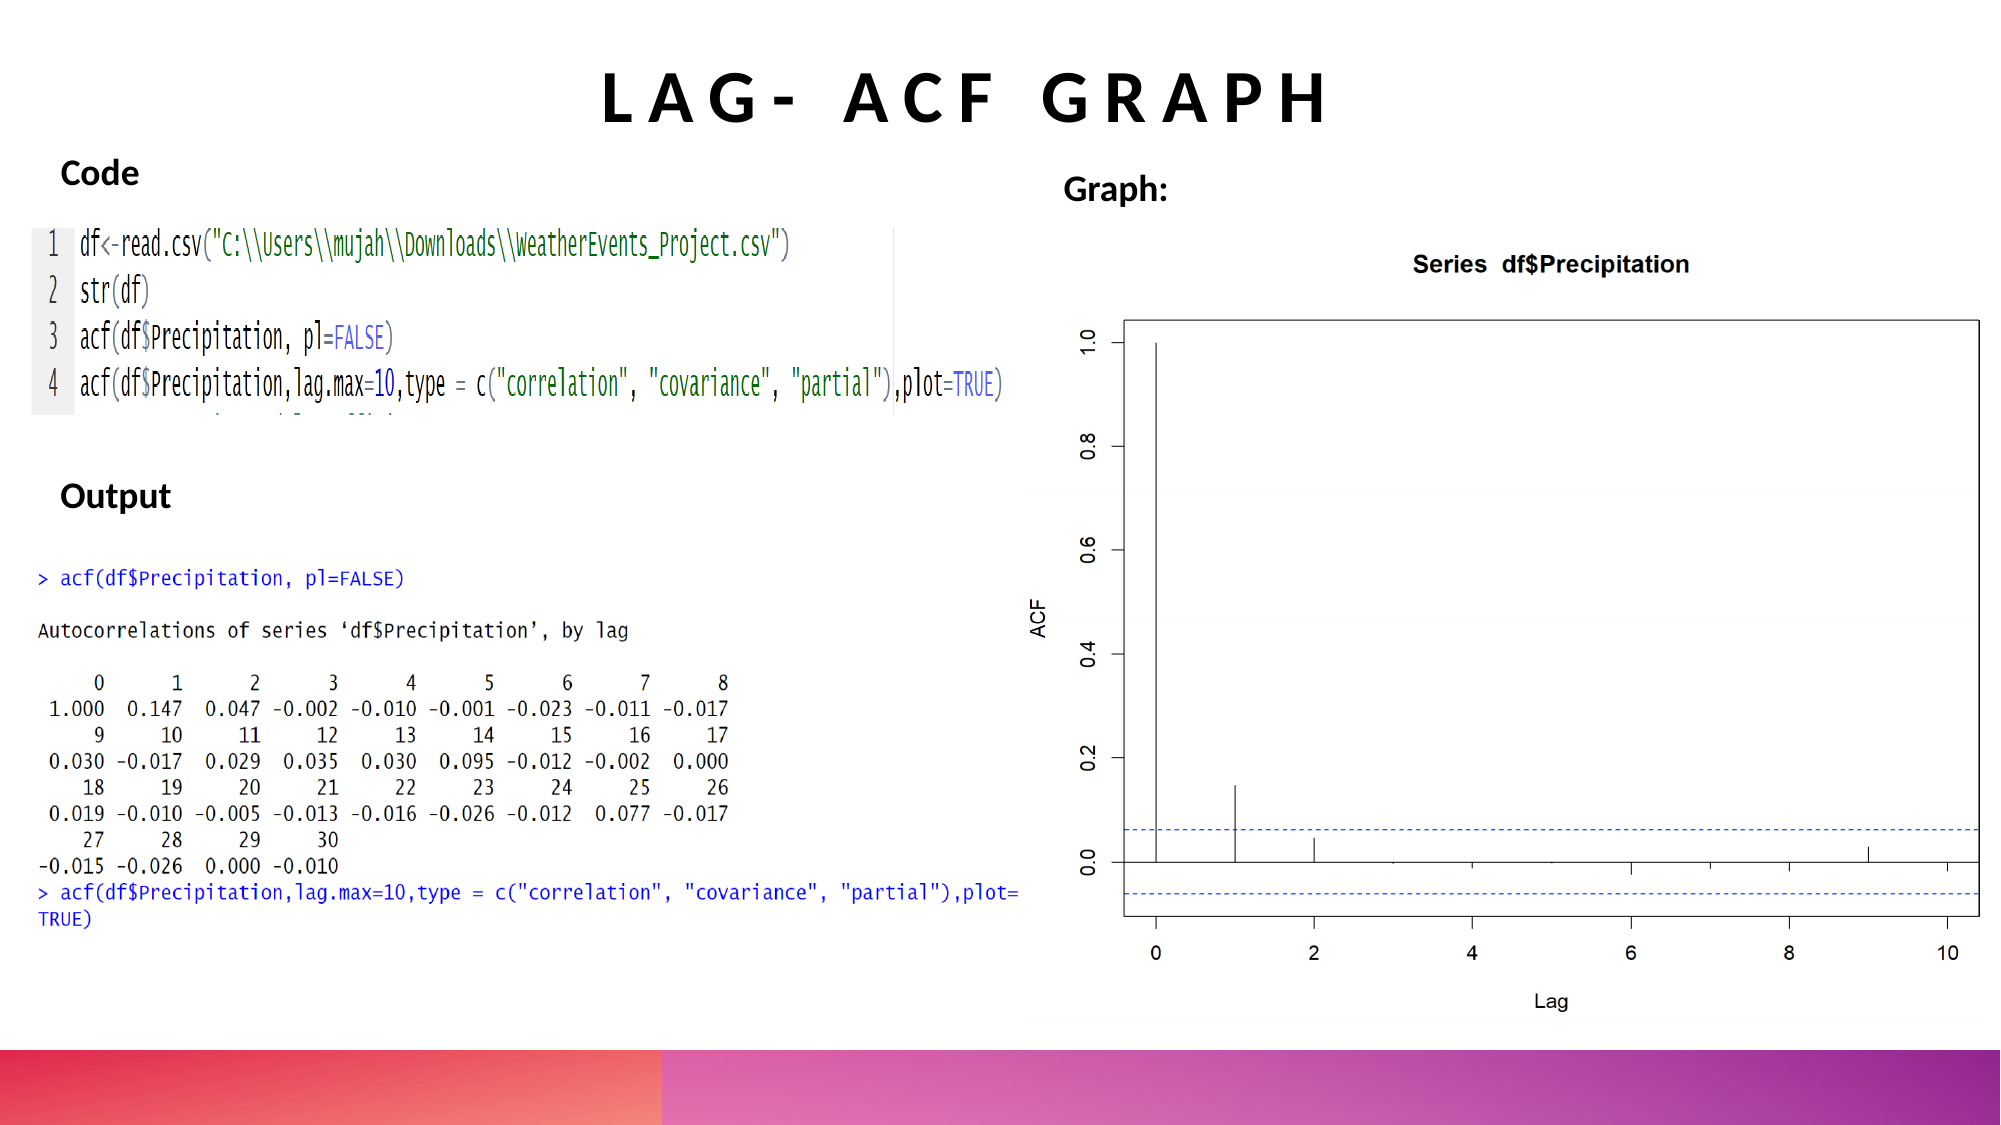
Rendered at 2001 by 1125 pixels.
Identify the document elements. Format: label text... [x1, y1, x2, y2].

picture [31, 228, 1007, 415]
text_box Output [45, 463, 364, 524]
text_box Code [46, 140, 364, 201]
title Lag- Acf gRAPH [214, 22, 1715, 138]
picture [37, 235, 1985, 1024]
text_box Graph: [1048, 156, 1339, 216]
